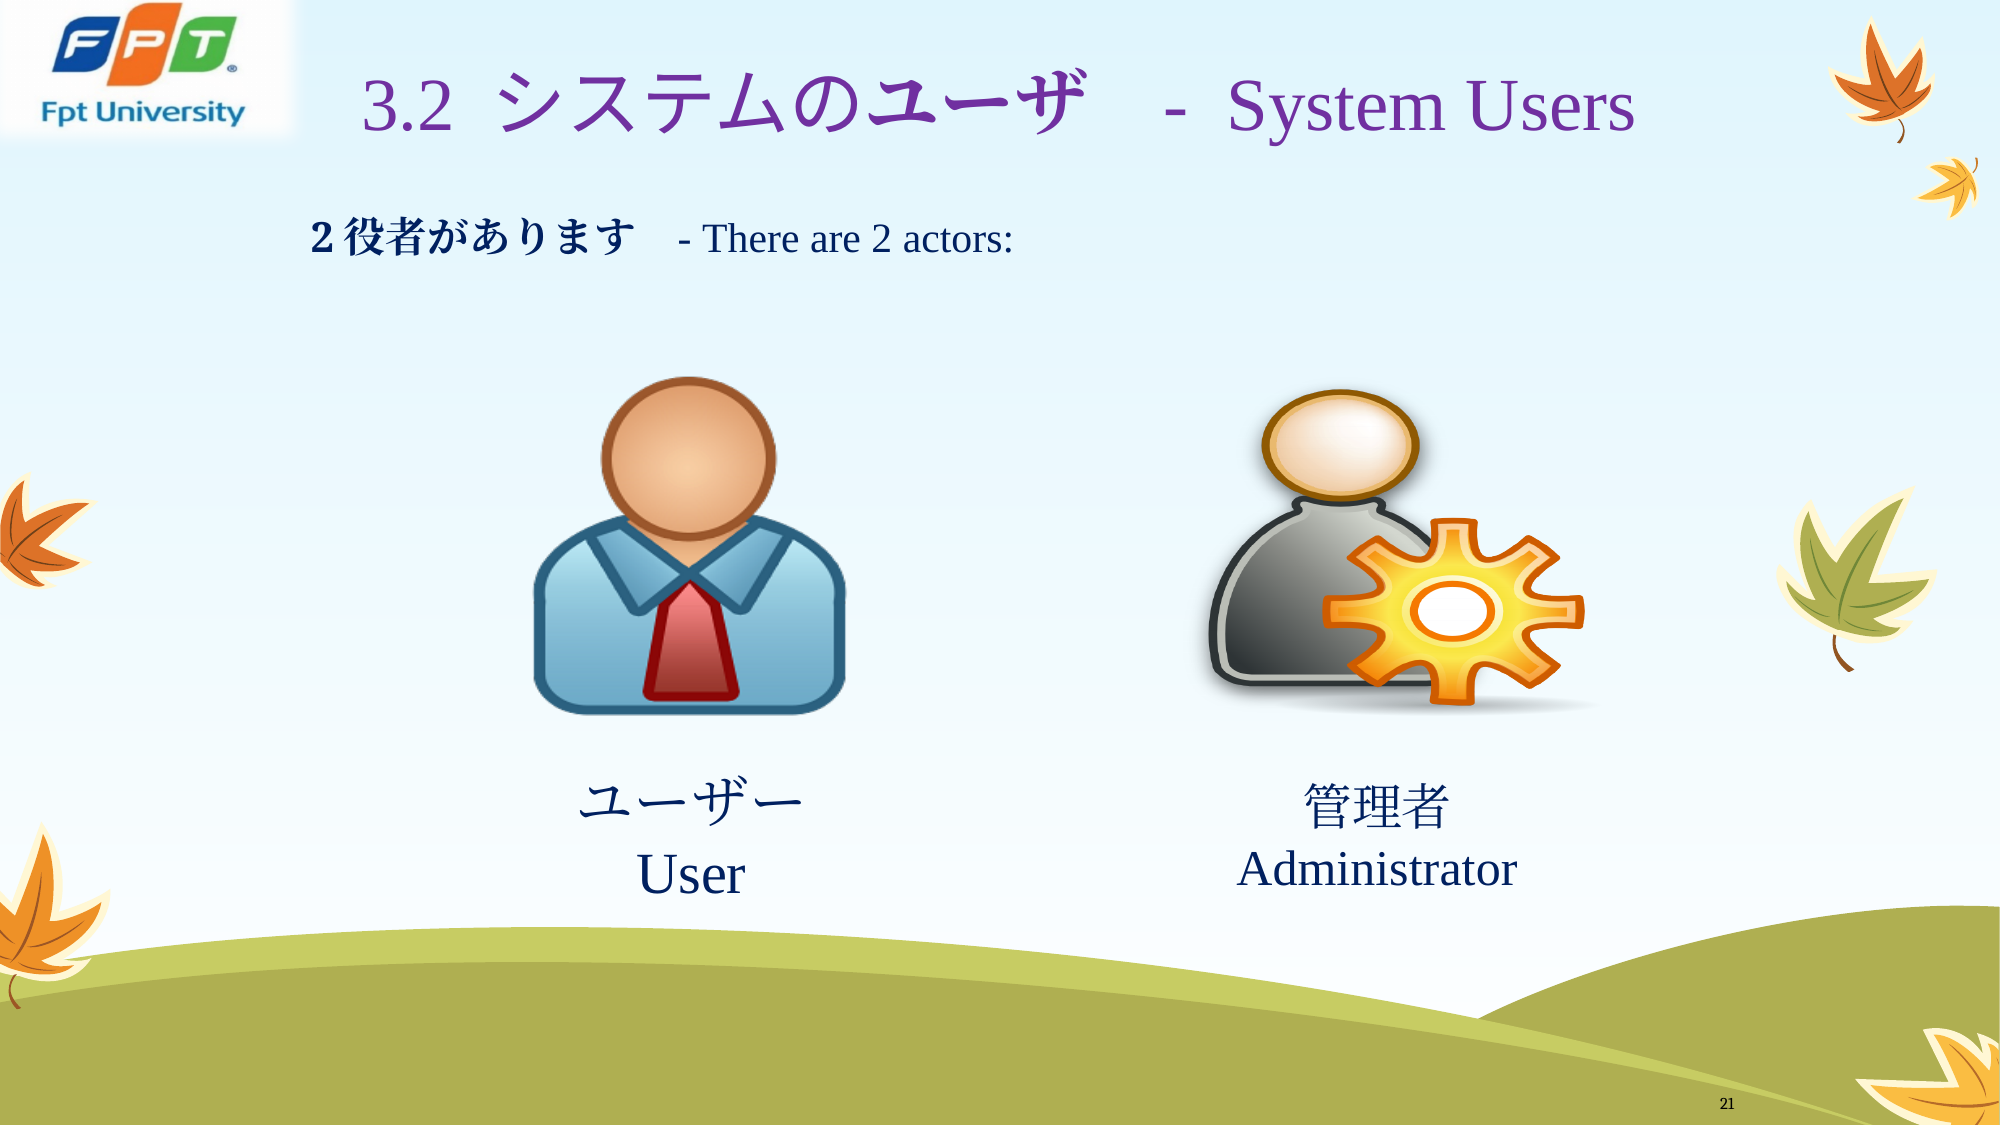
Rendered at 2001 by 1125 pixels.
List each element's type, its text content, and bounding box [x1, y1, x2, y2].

picture [484, 373, 899, 717]
picture [1136, 373, 1618, 717]
list 2役者があります - There are 2 actors: [295, 203, 1750, 925]
title 3.2 システムのユーザ - System Users [312, 12, 1749, 155]
text_box 管理者 Administrator [1160, 767, 1594, 903]
slide_number 21 [1644, 1083, 1750, 1122]
text_box ユーザー User [513, 757, 870, 913]
picture [0, 0, 312, 155]
